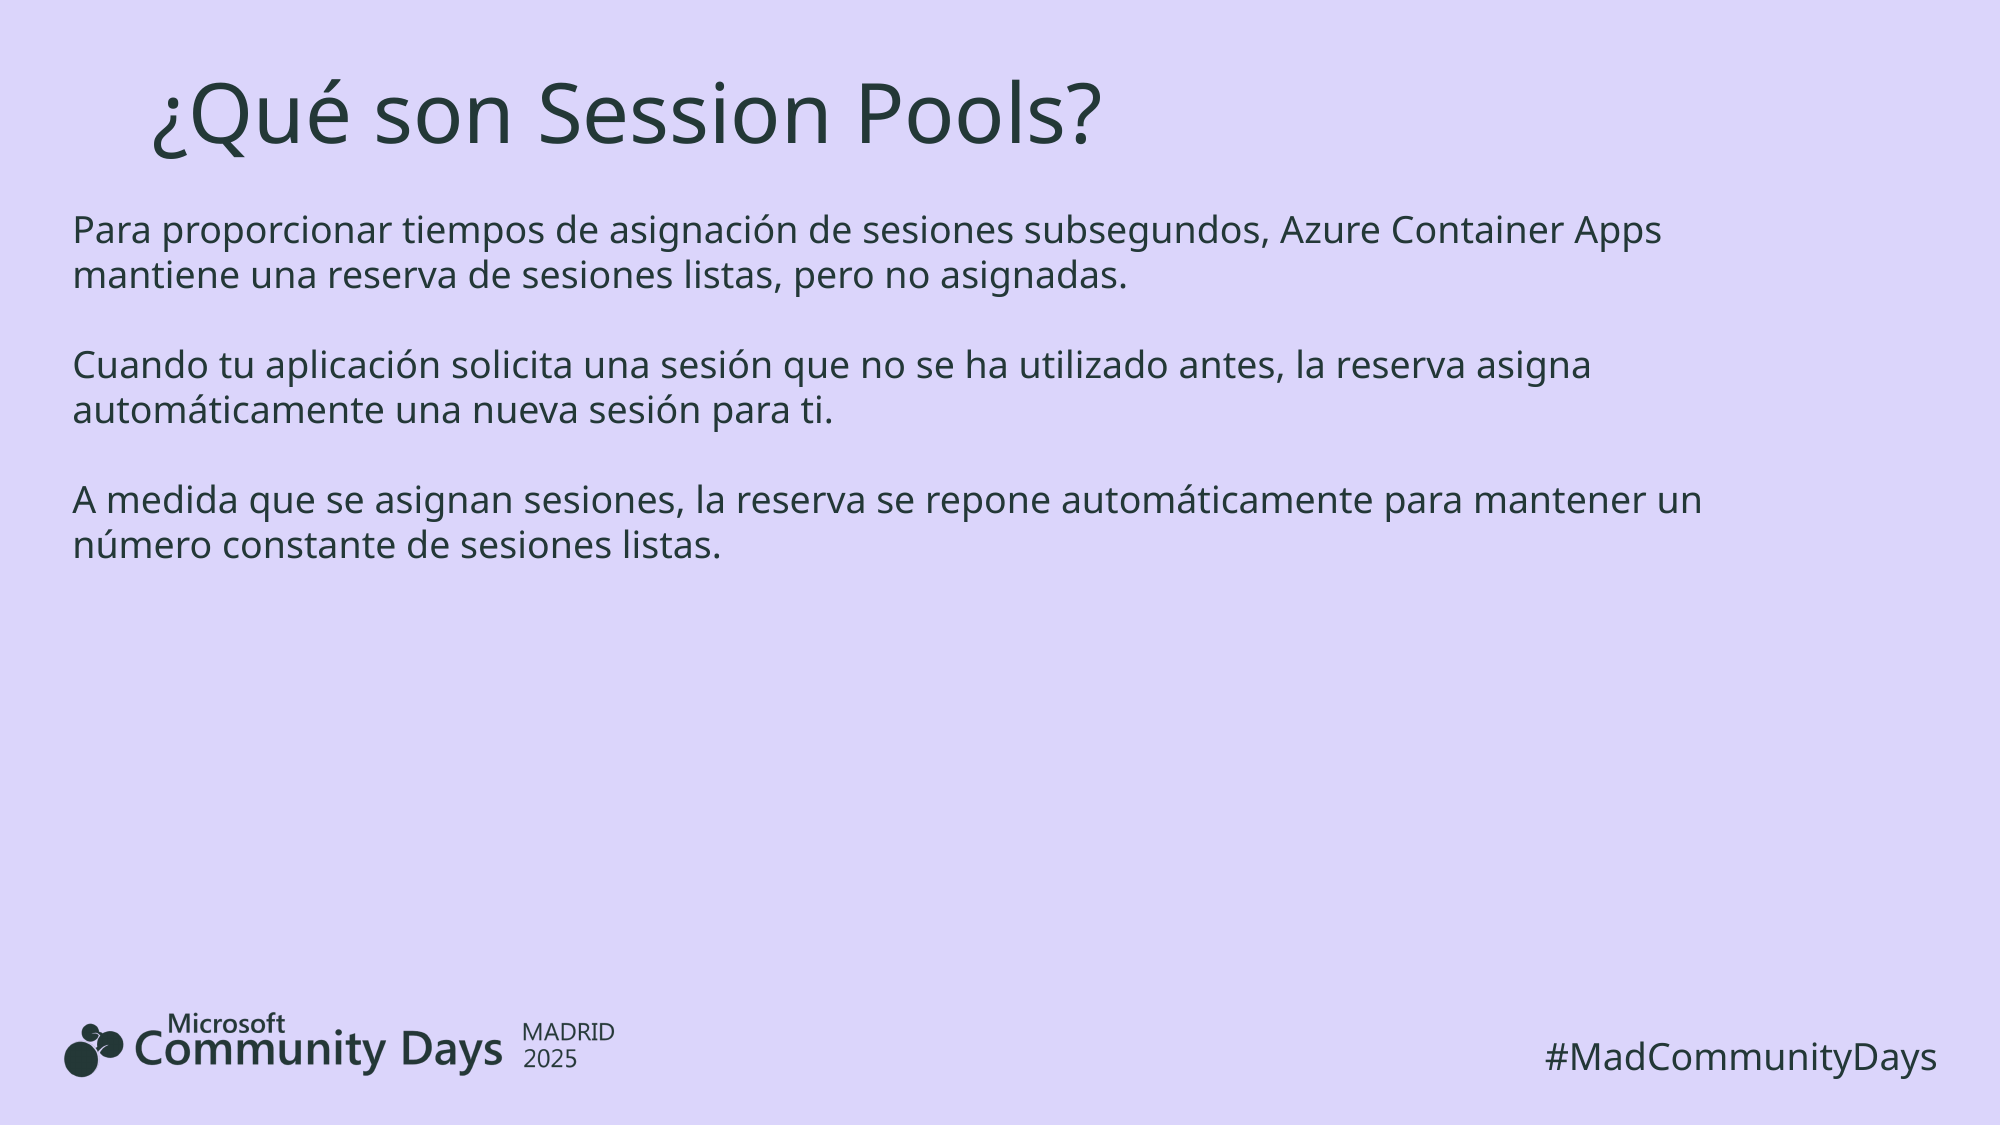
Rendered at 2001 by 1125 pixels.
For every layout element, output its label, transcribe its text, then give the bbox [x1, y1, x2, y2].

picture [44, 979, 641, 1099]
title ¿Qué son Session Pools? [137, 59, 1863, 173]
text_box Para proporcionar tiempos de asignación de sesiones subsegundos, Azure Container Apps mantiene una reserva de sesiones listas, pero no asignadas. Cuando tu aplicación solicita una sesión que no se ha utilizado antes, la reserva asigna automáticamente una nueva sesión para ti. A medida que se asignan sesiones, la reserva se repone automáticamente para mantener un número constante de sesiones listas. [57, 198, 1746, 574]
